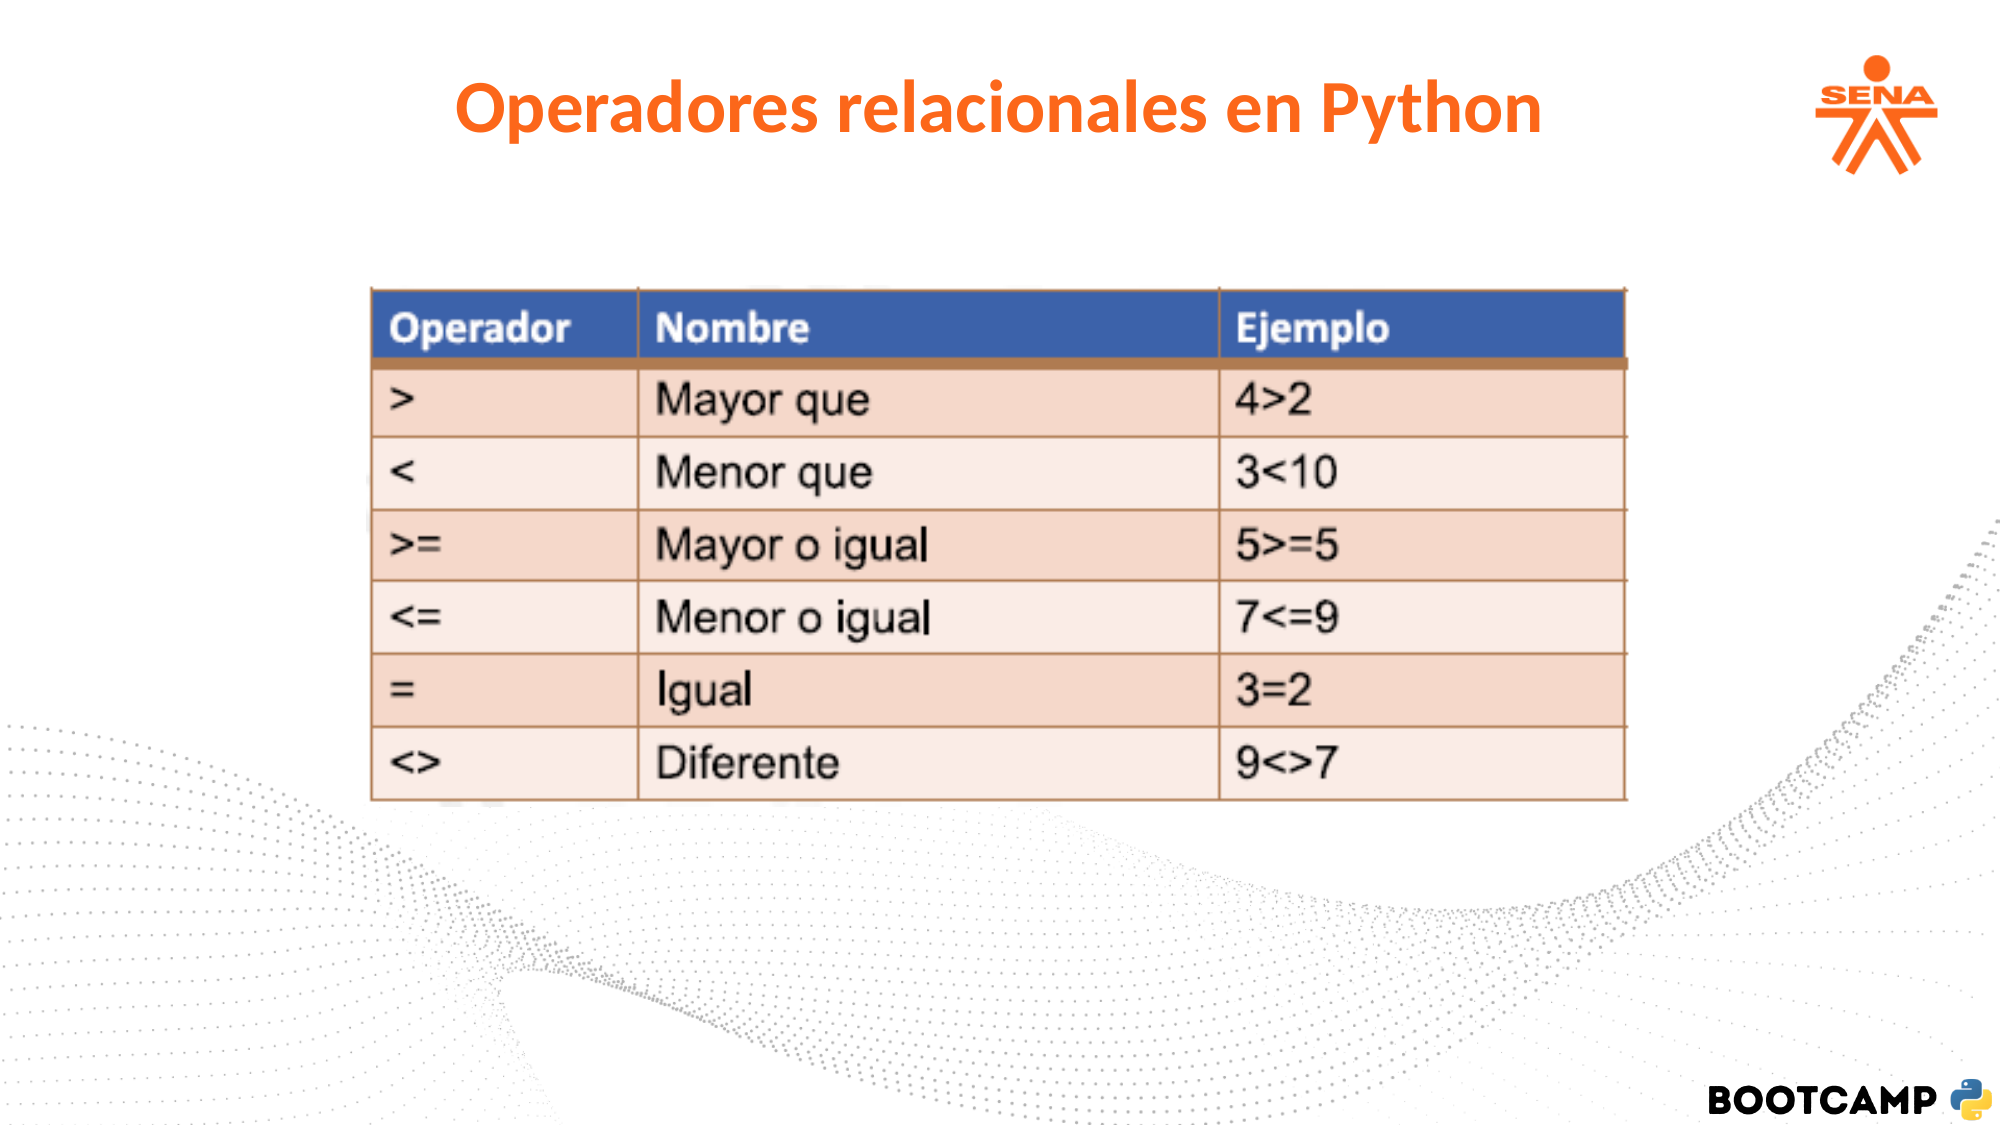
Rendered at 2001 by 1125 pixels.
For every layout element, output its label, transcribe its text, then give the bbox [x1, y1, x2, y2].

picture [0, 0, 2000, 1125]
text_box Operadores relacionales en Python [609, 68, 1391, 138]
